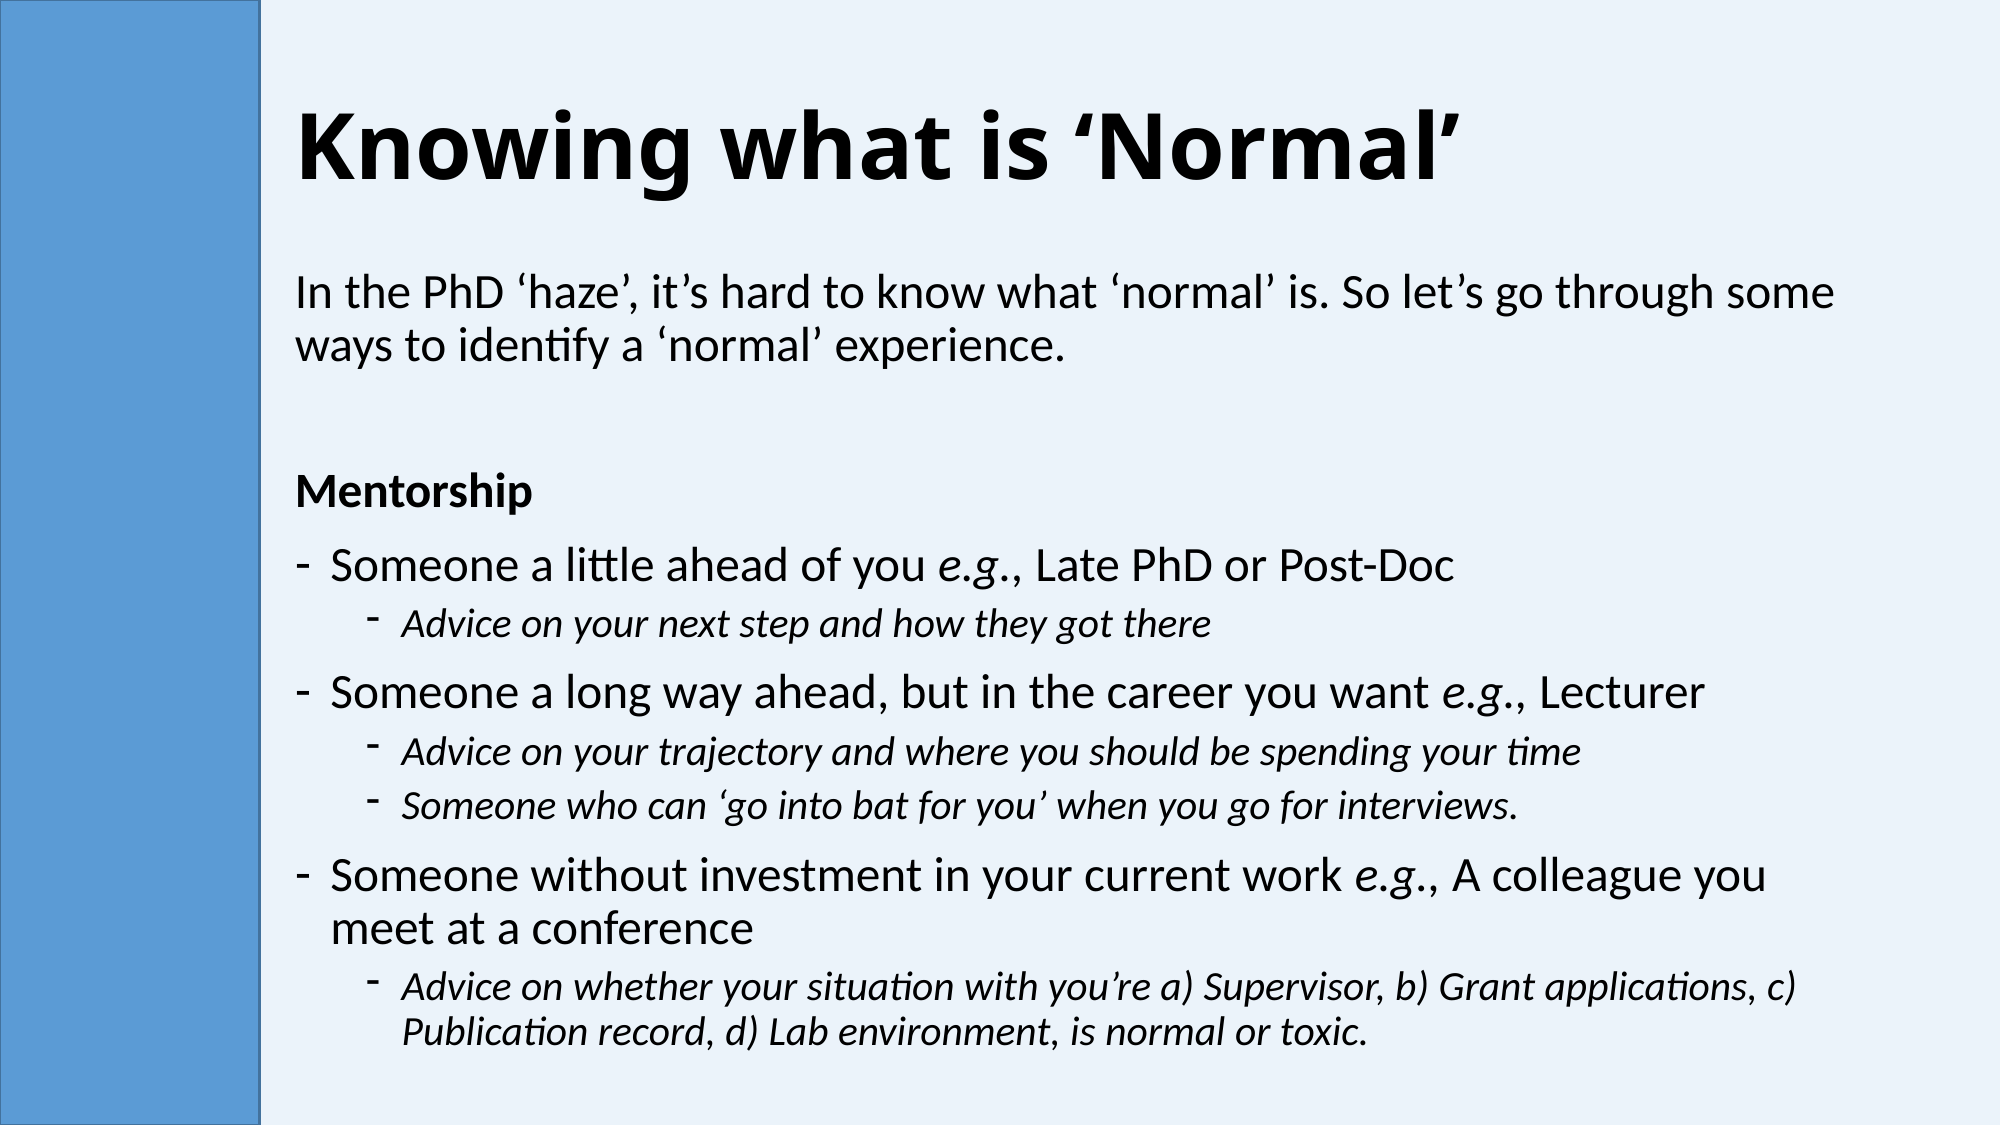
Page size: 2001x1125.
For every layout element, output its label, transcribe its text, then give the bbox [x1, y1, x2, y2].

title Knowing what is ‘Normal’ [279, 41, 2000, 259]
text_box [0, 0, 261, 1125]
list In the PhD ‘haze’, it’s hard to know what ‘normal’ is. So let’s go through some ways to identify a ‘normal’ experience. Mentorship Someone a little ahead of you e.g., Late PhD or Post-Doc Advice on your next step and how they got there Someone a long way ahead, but in the career you want e.g., Lecturer Advice on your trajectory and where you should be spending your time Someone who can ‘go into bat for you’ when you go for interviews. Someone without investment in your current work e.g., A colleague you meet at a conference Advice on whether your situation with you’re a) Supervisor, b) Grant applications, c) Publication record, d) Lab environment, is normal or toxic. [279, 258, 1883, 1070]
